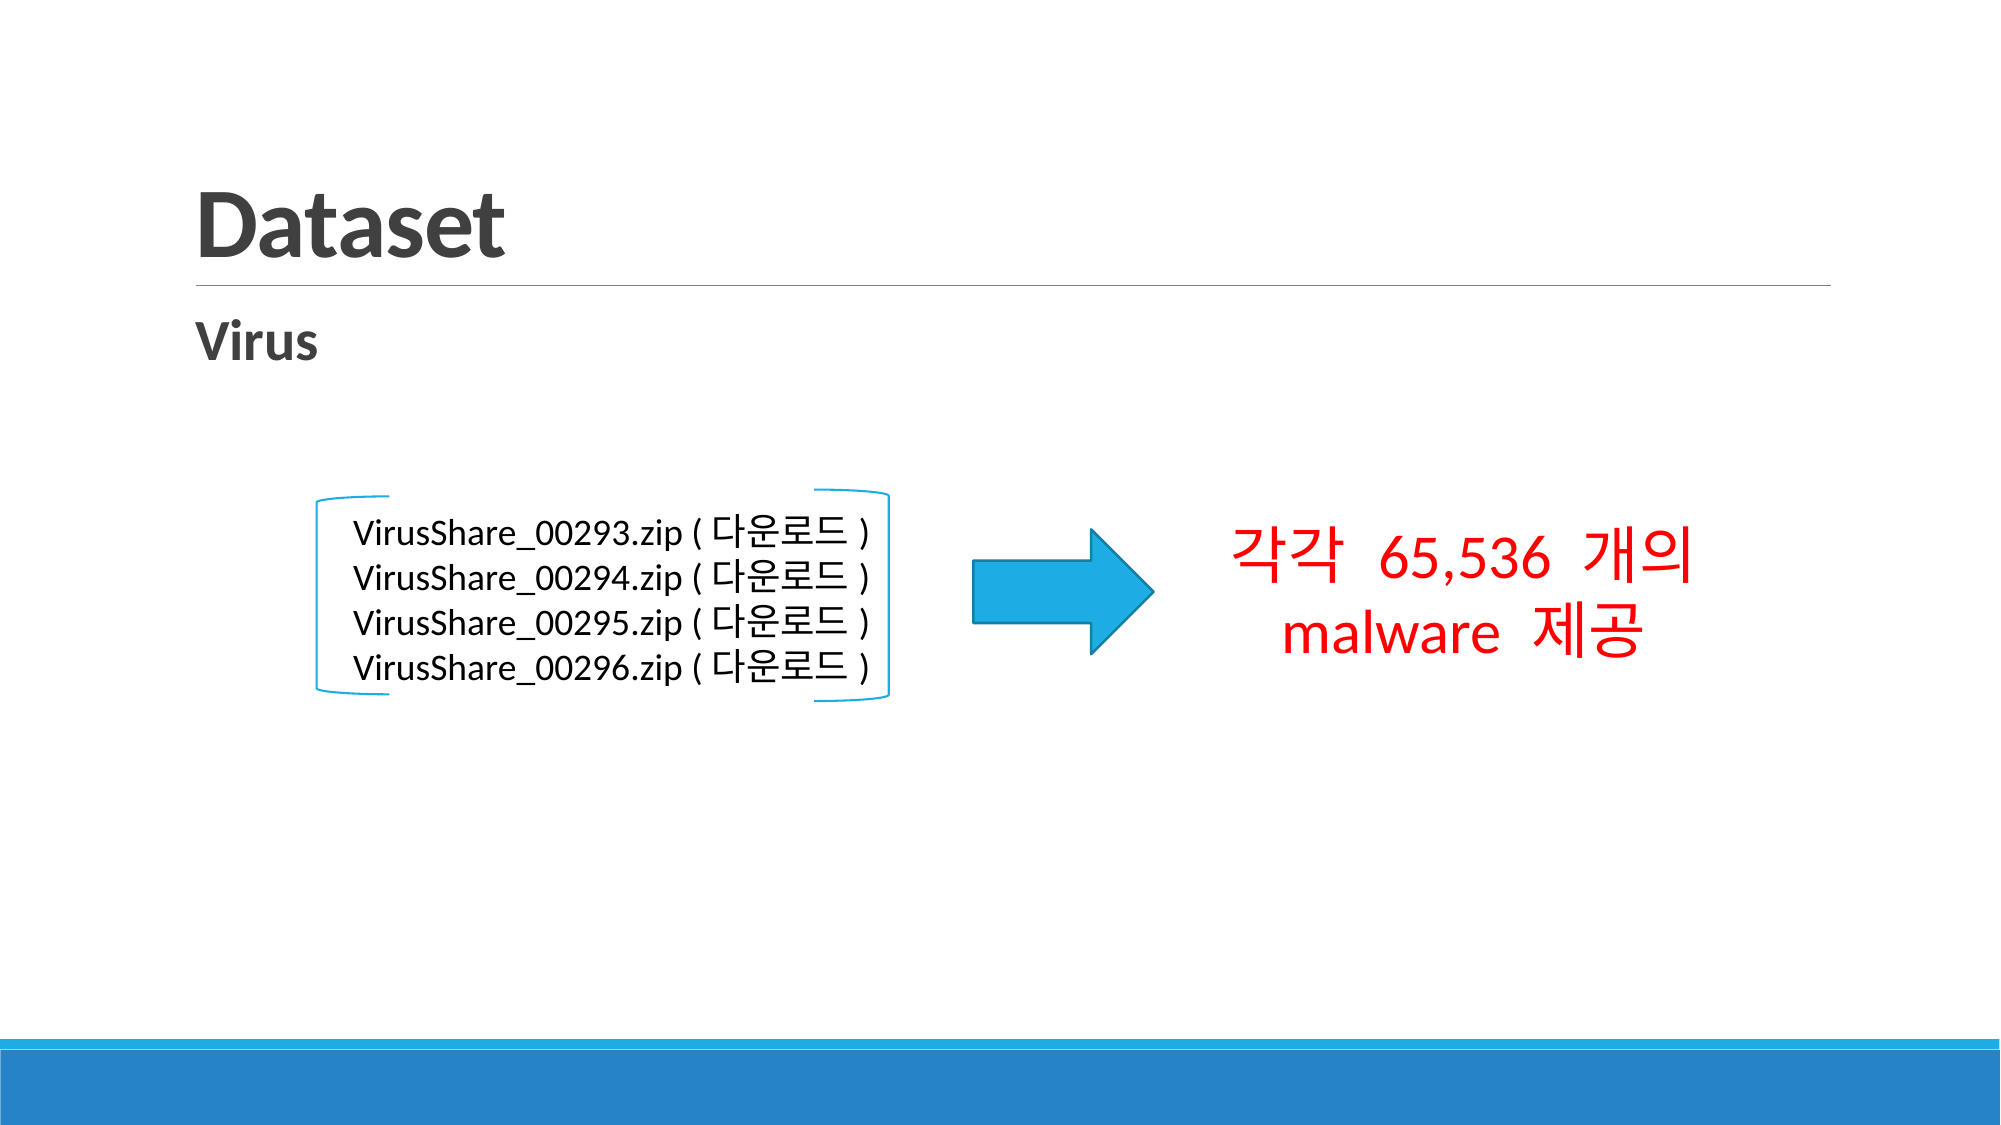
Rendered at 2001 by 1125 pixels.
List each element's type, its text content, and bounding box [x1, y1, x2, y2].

list Virus [180, 302, 1830, 963]
text_box [972, 528, 1155, 656]
title Dataset [180, 47, 1830, 285]
text_box [814, 695, 890, 703]
text_box 각각 65,536 개의 malware 제공 [1215, 508, 1713, 674]
text_box VirusShare_00293.zip (다운로드) VirusShare_00294.zip (다운로드) VirusShare_00295.zip (다운로드) VirusShare_00296.zip (다운로드) [338, 500, 962, 695]
text_box [814, 488, 890, 500]
text_box [315, 495, 390, 694]
